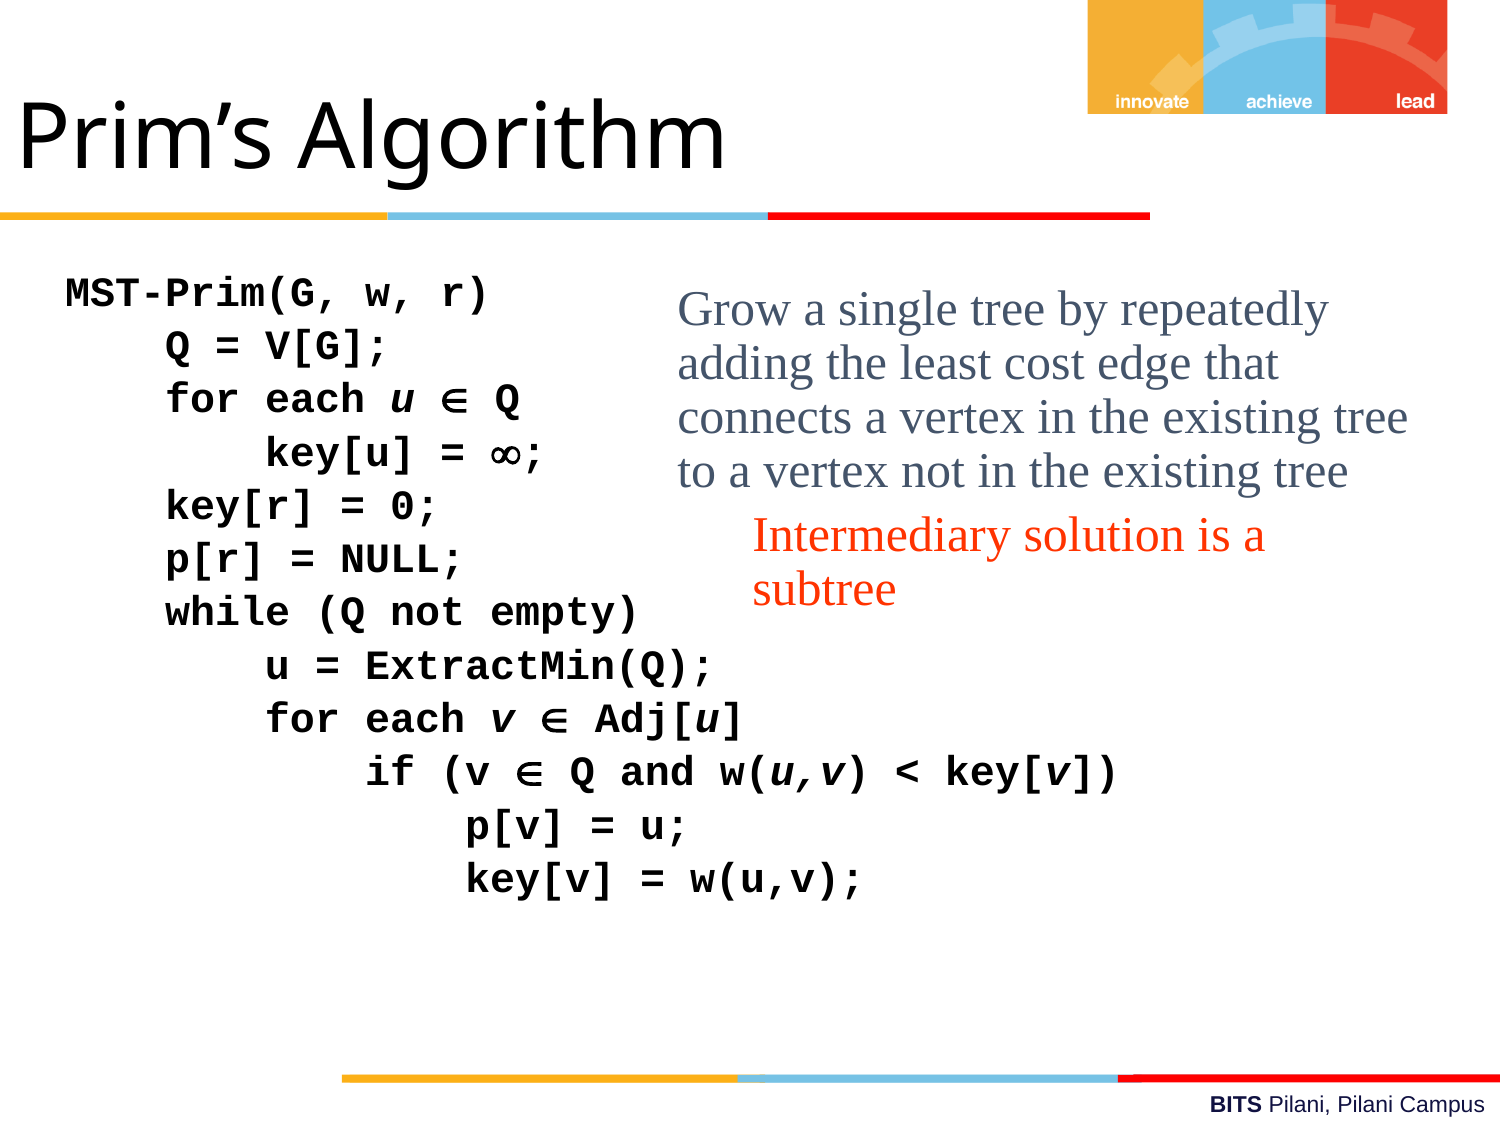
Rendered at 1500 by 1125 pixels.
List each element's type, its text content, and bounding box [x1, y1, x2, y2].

text_box Grow a single tree by repeatedly adding the least cost edge that connects a vertex in the existing tree to a vertex not in the existing tree Intermediary solution is a subtree [662, 275, 1438, 669]
picture [1087, 0, 1448, 114]
list MST-Prim(G, w, r) Q = V[G]; for each u  Q key[u] = ; key[r] = 0; p[r] = NULL; while (Q not empty) u = ExtractMin(Q); for each v  Adj[u] if (v  Q and w(u,v) < key[v]) p[v] = u; key[v] = w(u,v); [50, 262, 1400, 1005]
title Prim’s Algorithm [0, 45, 1350, 233]
